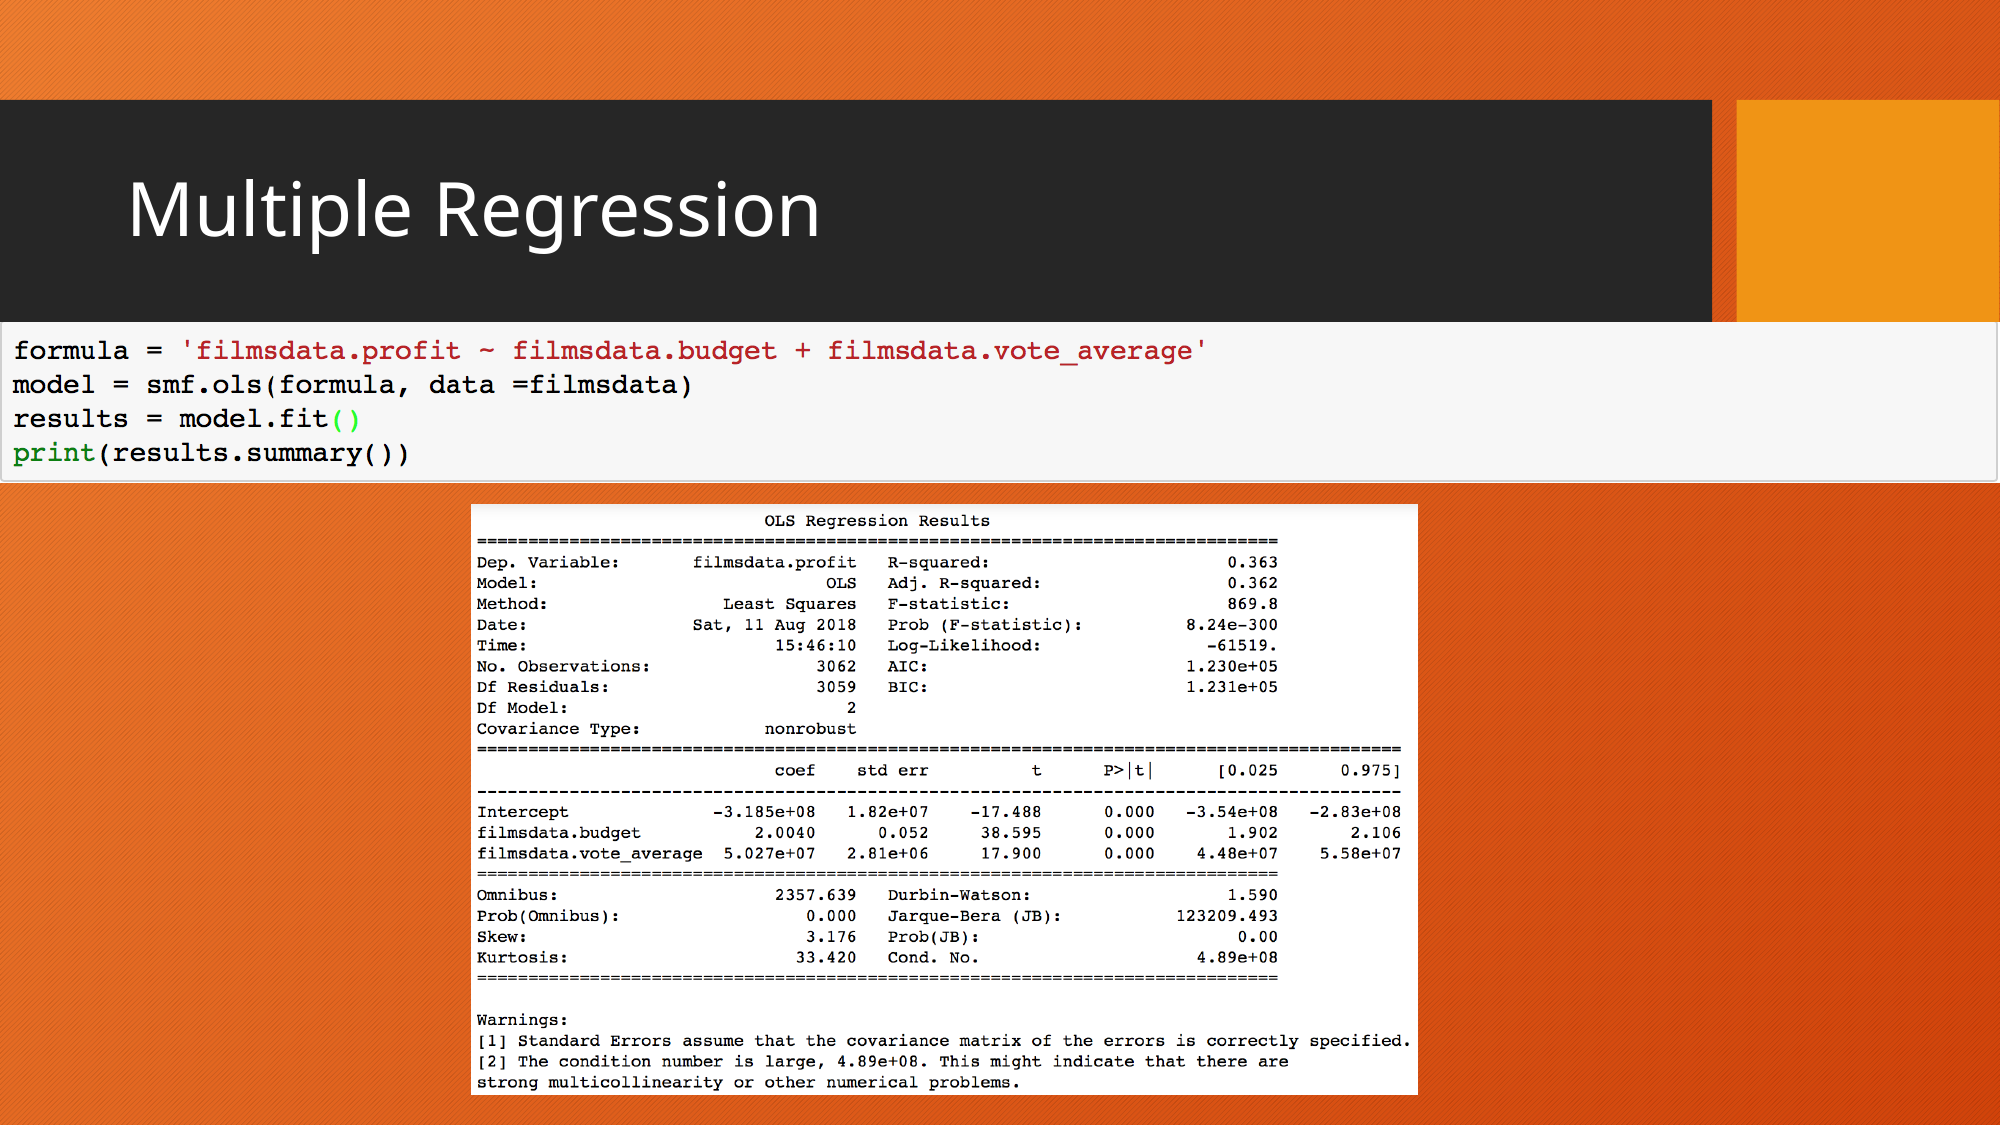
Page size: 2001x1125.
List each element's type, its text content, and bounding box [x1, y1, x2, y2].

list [470, 504, 1418, 1096]
title Multiple Regression [111, 123, 1689, 301]
picture [0, 322, 2000, 483]
